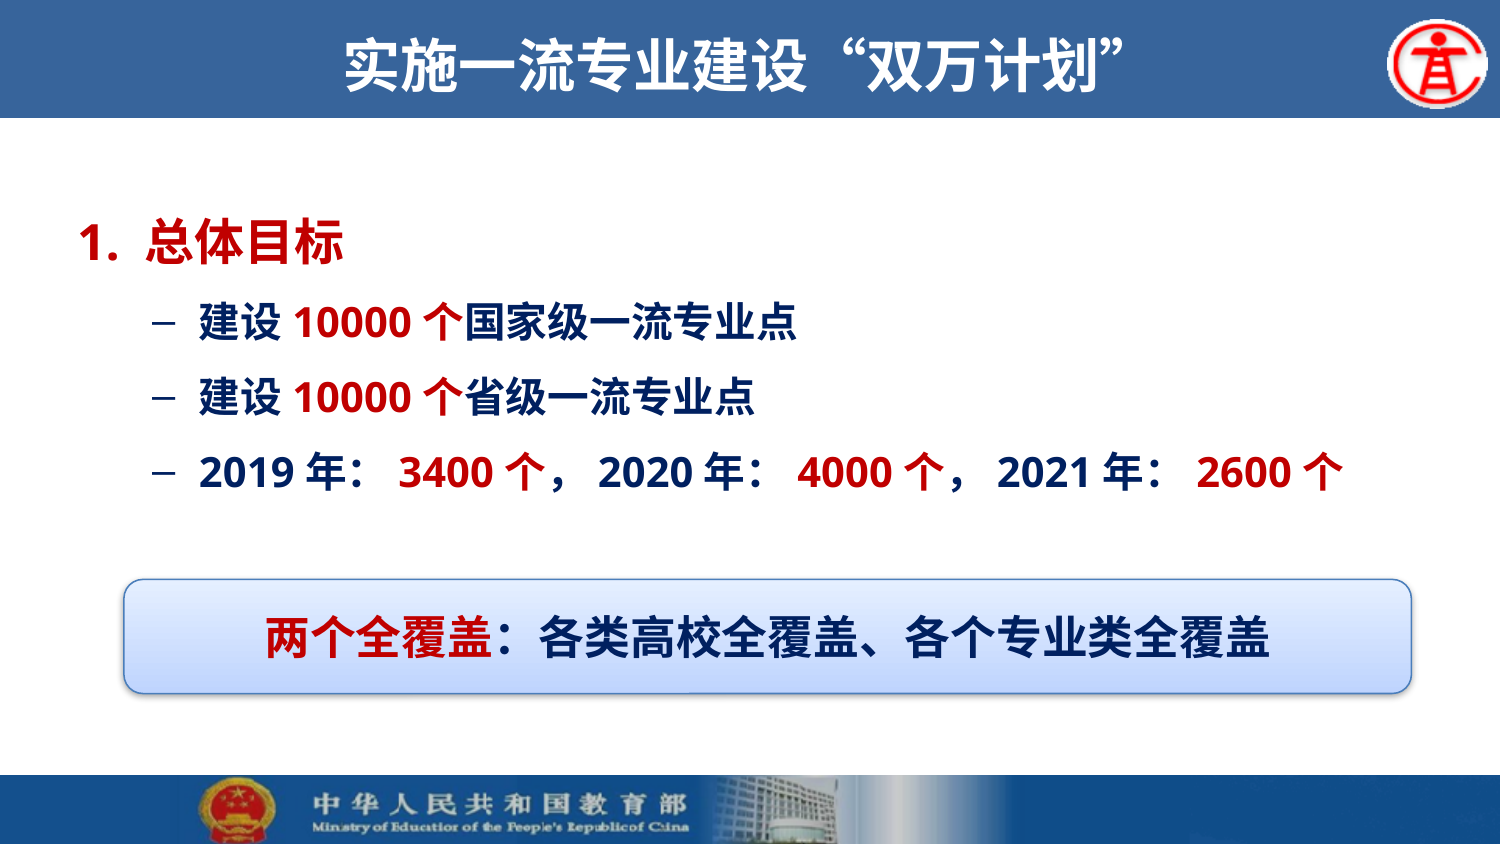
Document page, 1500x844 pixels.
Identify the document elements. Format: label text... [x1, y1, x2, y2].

list 1. 总体目标 建设10000个国家级一流专业点 建设10000个省级一流专业点 2019年：3400个，2020年：4000个，2021年：2600个 [62, 172, 1500, 535]
text_box 两个全覆盖：各类高校全覆盖、各个专业类全覆盖 [123, 578, 1413, 695]
title 实施一流专业建设“双万计划” [0, 0, 1500, 129]
picture [0, 775, 1500, 844]
